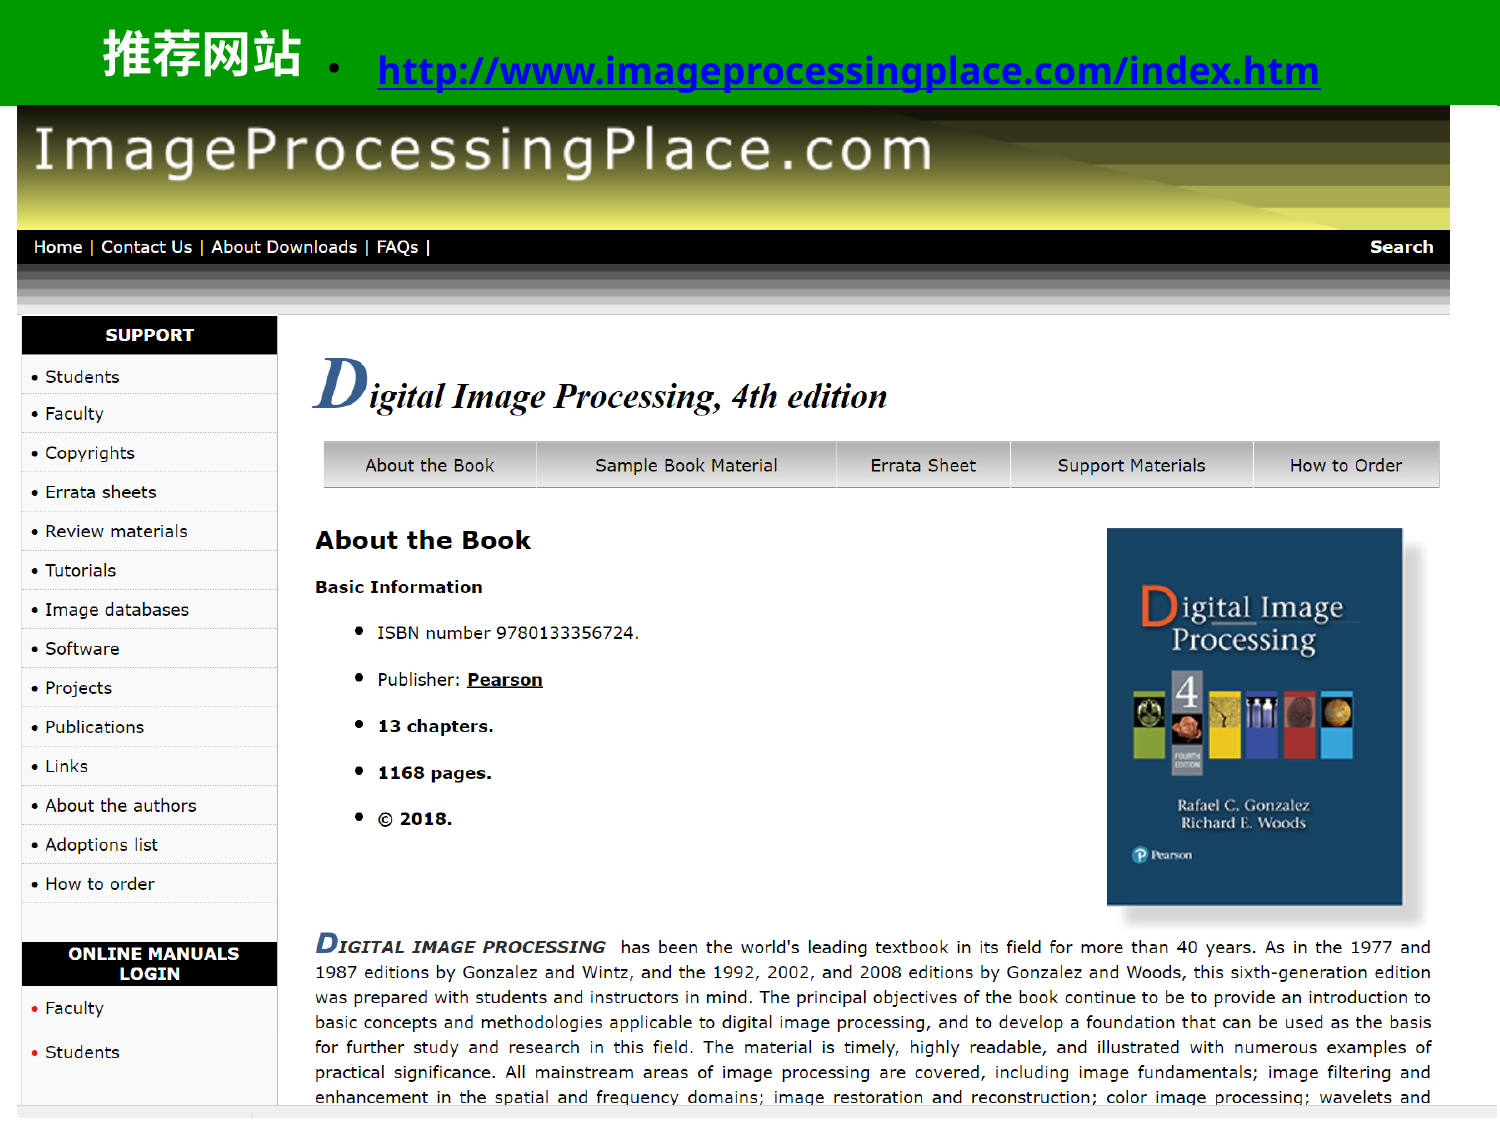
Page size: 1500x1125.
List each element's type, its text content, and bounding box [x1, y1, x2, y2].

picture [17, 105, 1498, 1118]
list http://www.imageprocessingplace.com/index.htm [312, 18, 1500, 107]
title 推荐网站 [86, 0, 1007, 103]
